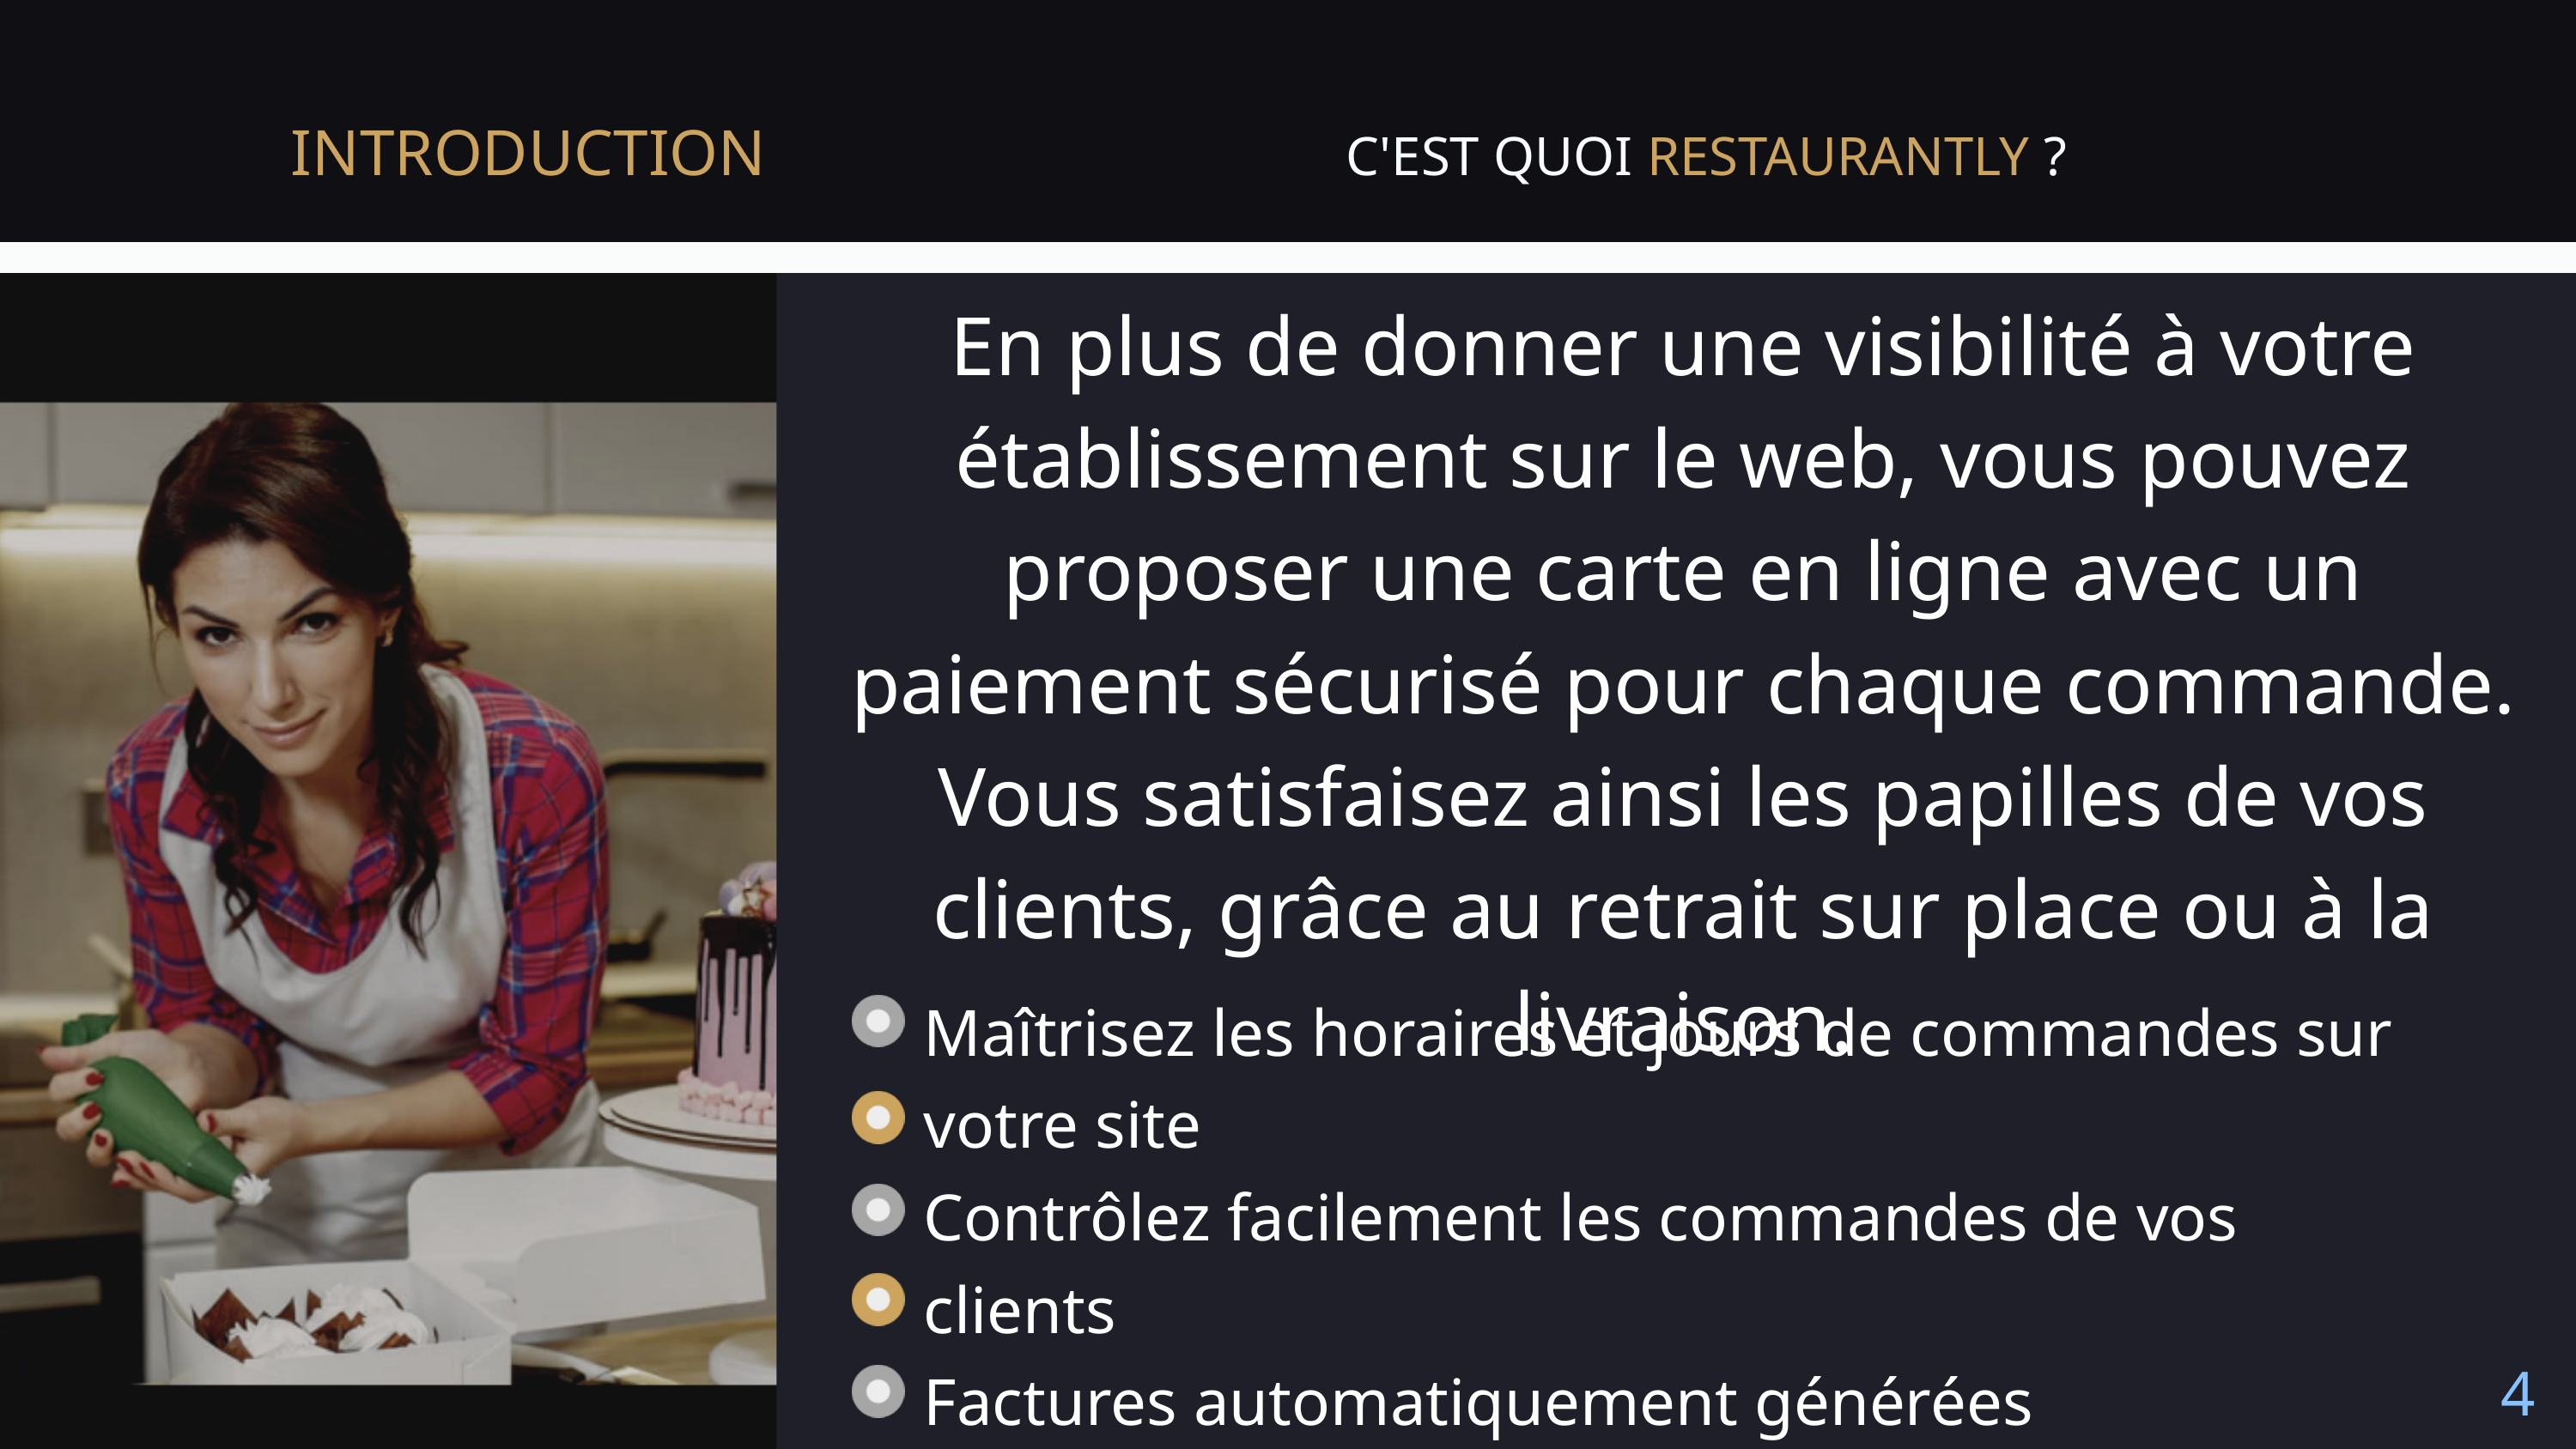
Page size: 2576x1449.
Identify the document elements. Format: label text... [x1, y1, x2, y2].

picture [0, 361, 777, 1449]
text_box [0, 155, 2576, 361]
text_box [852, 984, 2439, 1425]
text_box En plus de donner une visibilité à votre établissement sur le web, vous pouvez proposer une carte en ligne avec un paiement sécurisé pour chaque commande. Vous satisfaisez ainsi les papilles de vos clients, grâce au retrait sur place ou à la livraison. [836, 368, 2531, 1180]
text_box 4 [2488, 1343, 2549, 1428]
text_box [0, 0, 2576, 152]
